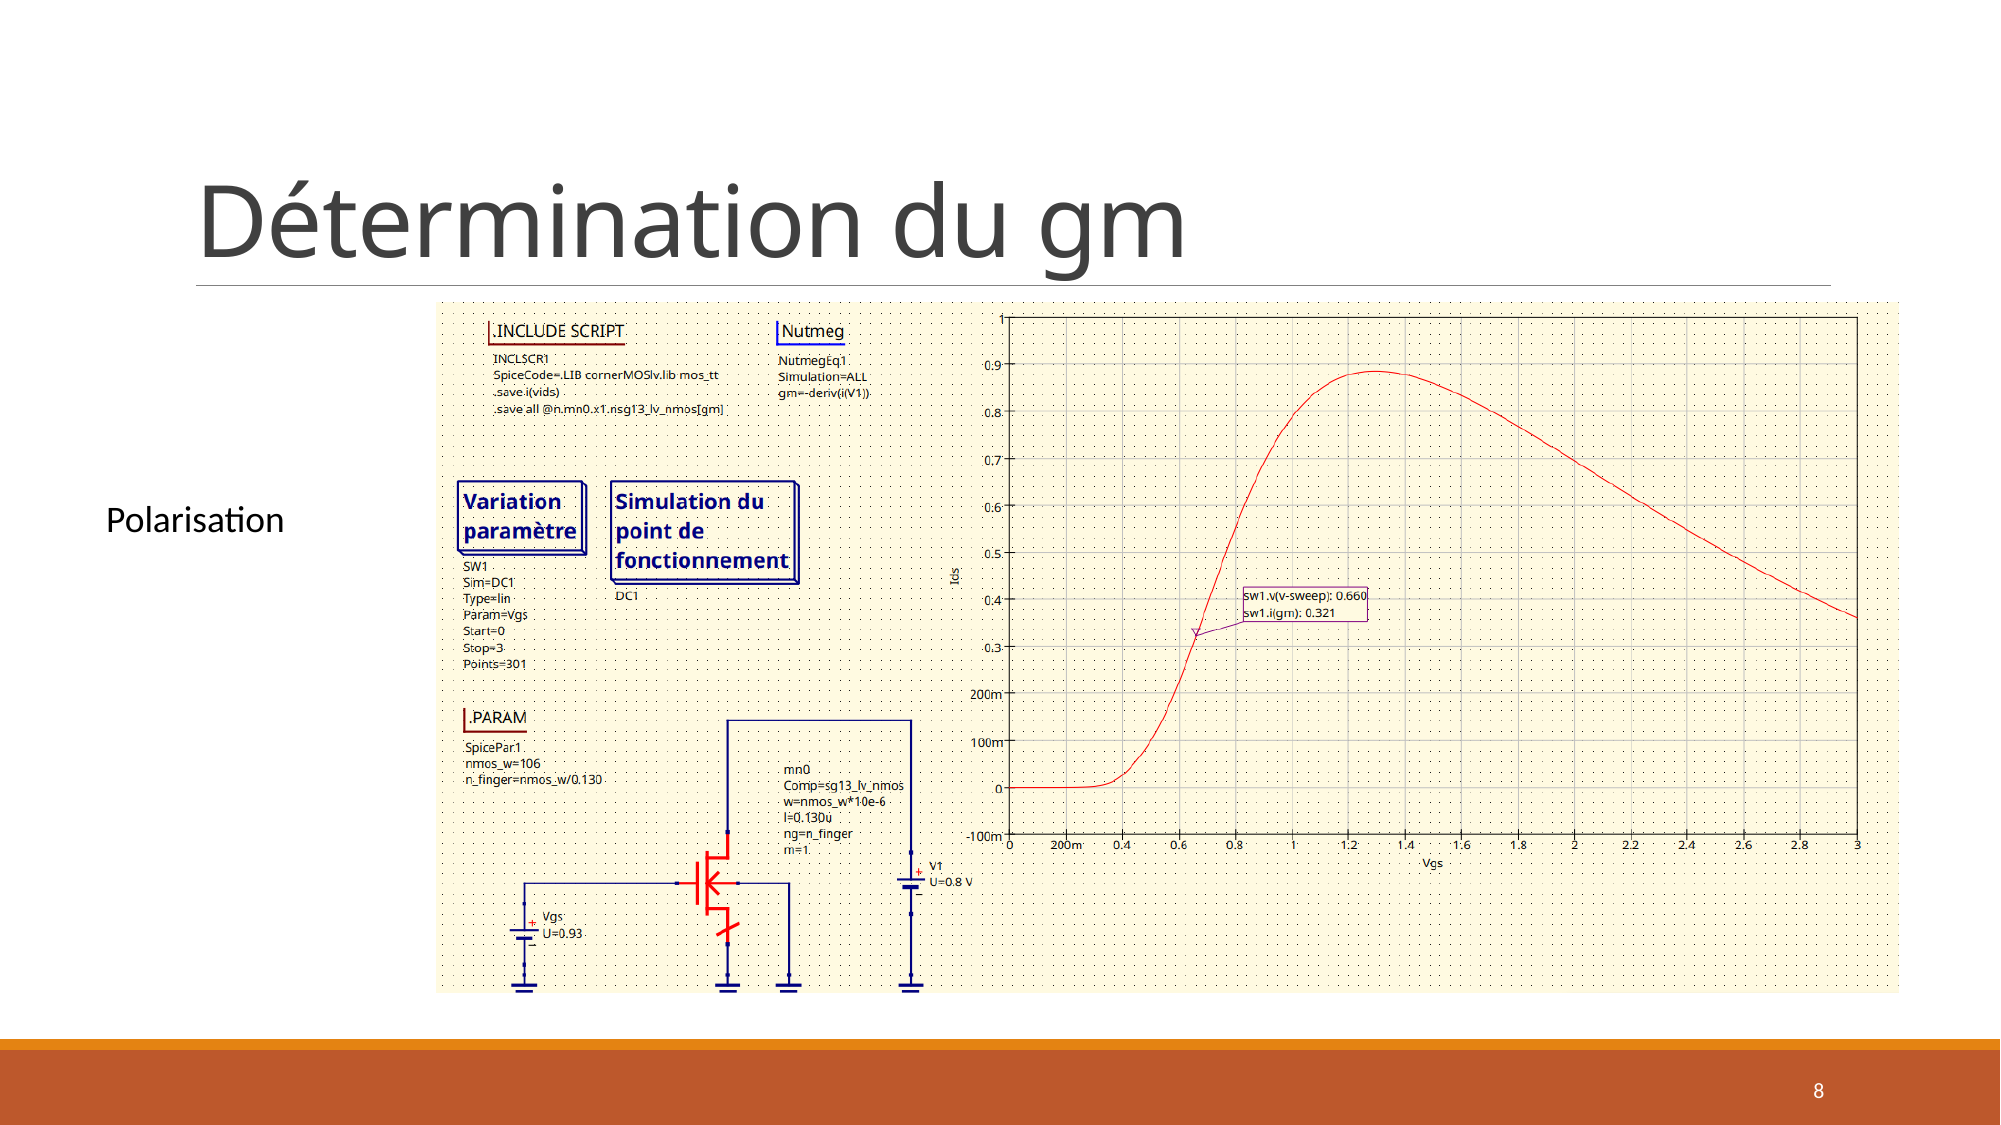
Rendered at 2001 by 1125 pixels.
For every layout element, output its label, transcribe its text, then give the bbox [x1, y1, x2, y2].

picture [435, 301, 1900, 994]
slide_number 8 [1624, 1059, 1840, 1120]
title Détermination du gm [180, 47, 1830, 285]
